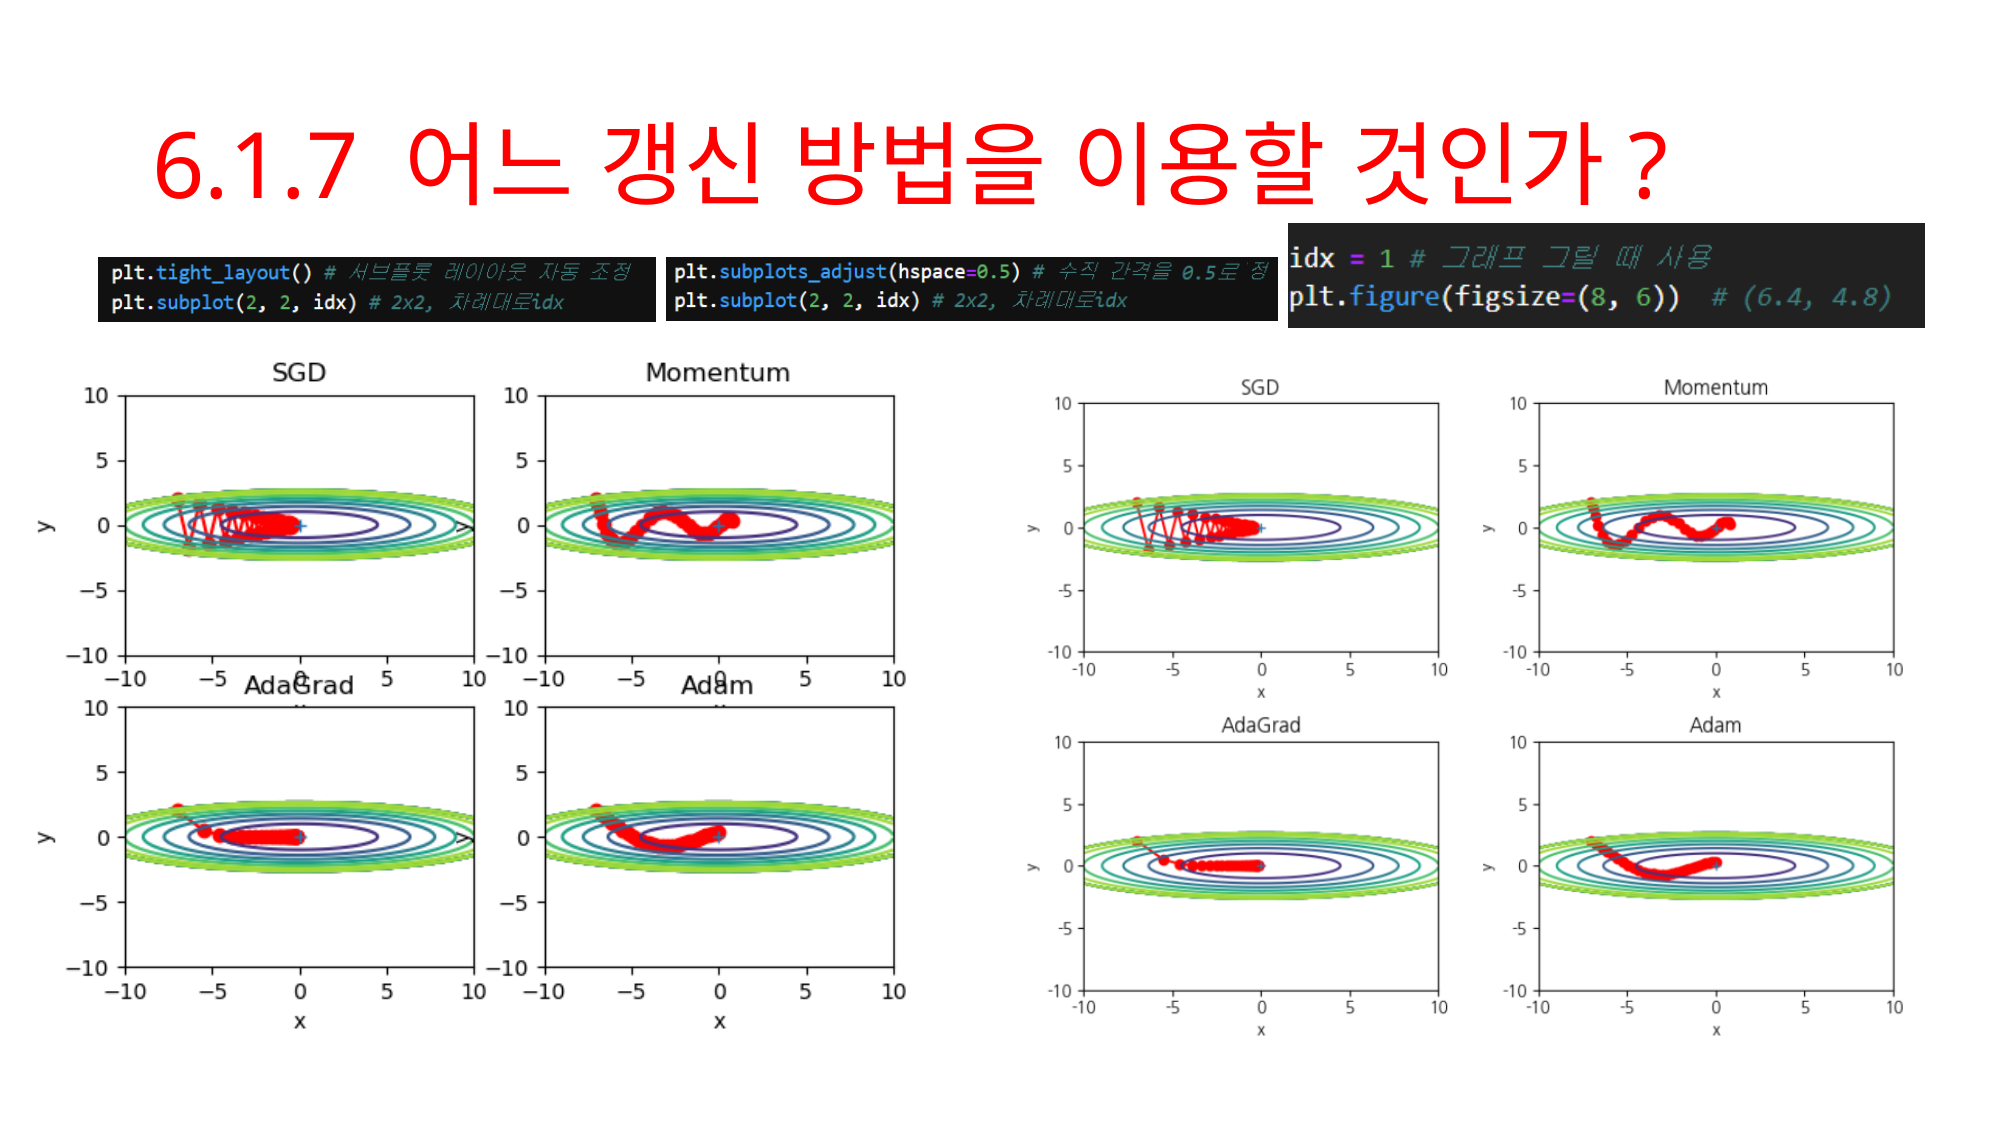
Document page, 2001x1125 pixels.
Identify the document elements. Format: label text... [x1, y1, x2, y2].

picture [29, 346, 923, 1038]
picture [1288, 223, 1925, 328]
picture [1018, 370, 1910, 1039]
title 6.1.7 어느 갱신 방법을 이용할 것인가? [137, 59, 1863, 278]
picture [98, 257, 656, 322]
picture [666, 257, 1278, 321]
